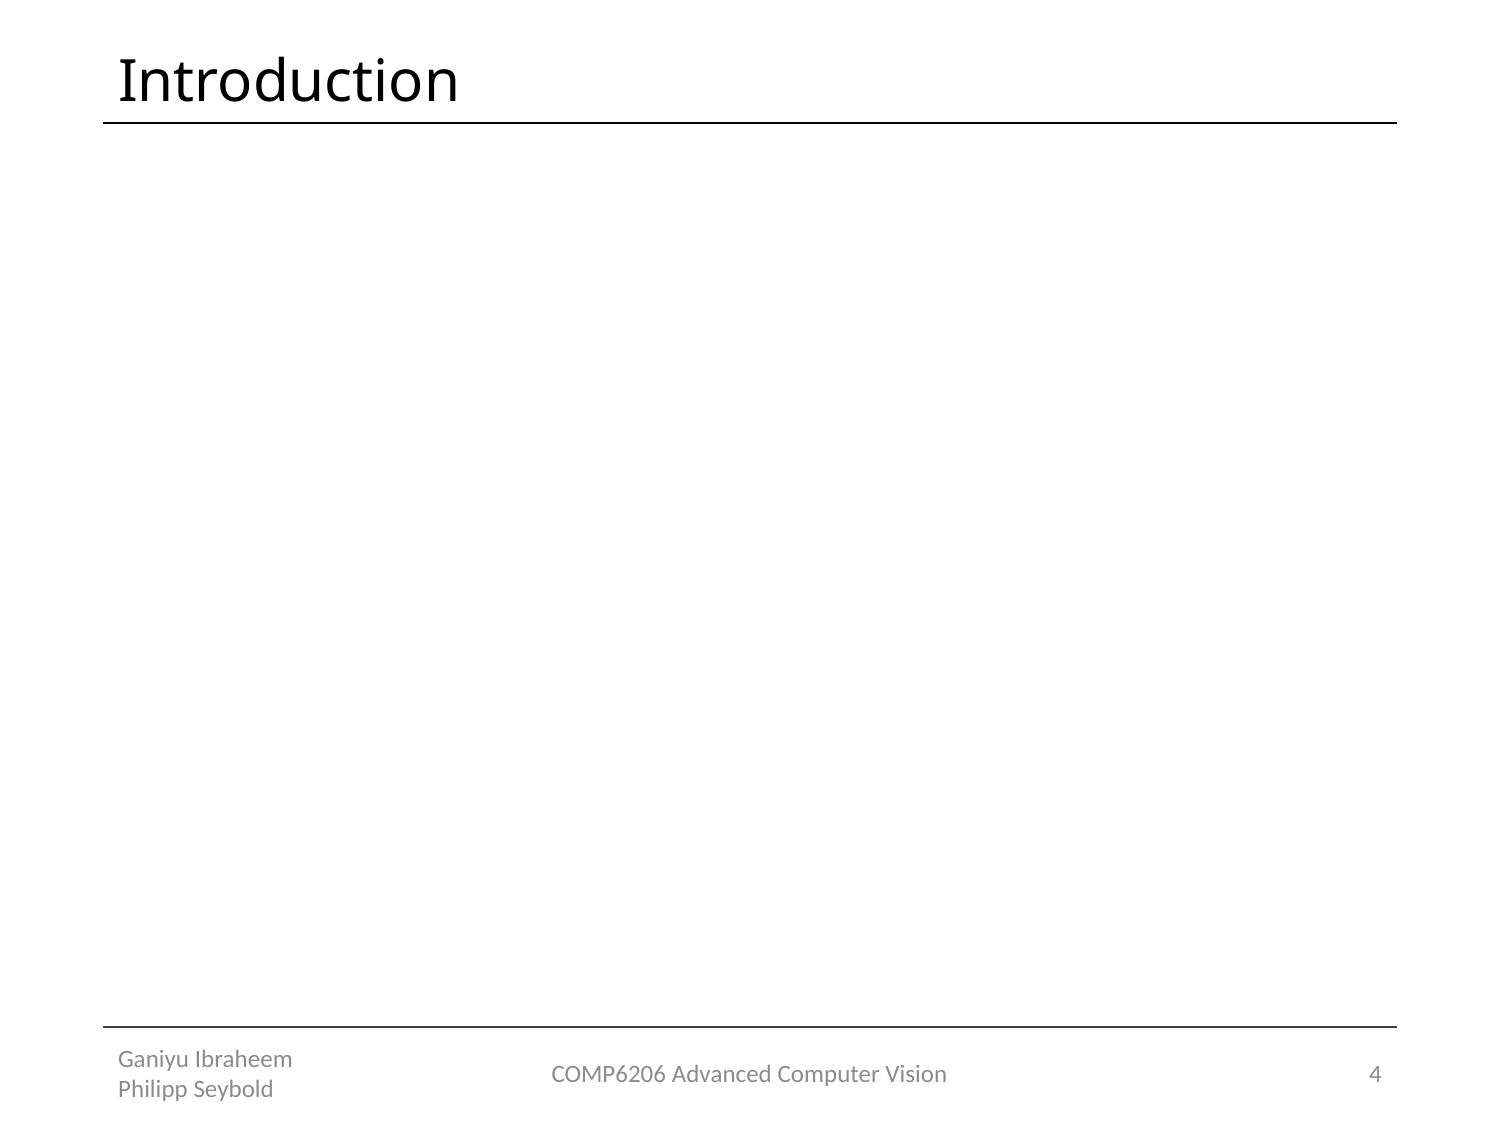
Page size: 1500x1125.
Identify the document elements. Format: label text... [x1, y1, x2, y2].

slide_number Ganiyu Ibraheem Philipp Seybold [103, 1042, 358, 1103]
footer COMP6206 Advanced Computer Vision [496, 1042, 1004, 1103]
title Introduction [103, 41, 1397, 124]
slide_number 4 [1059, 1042, 1397, 1103]
